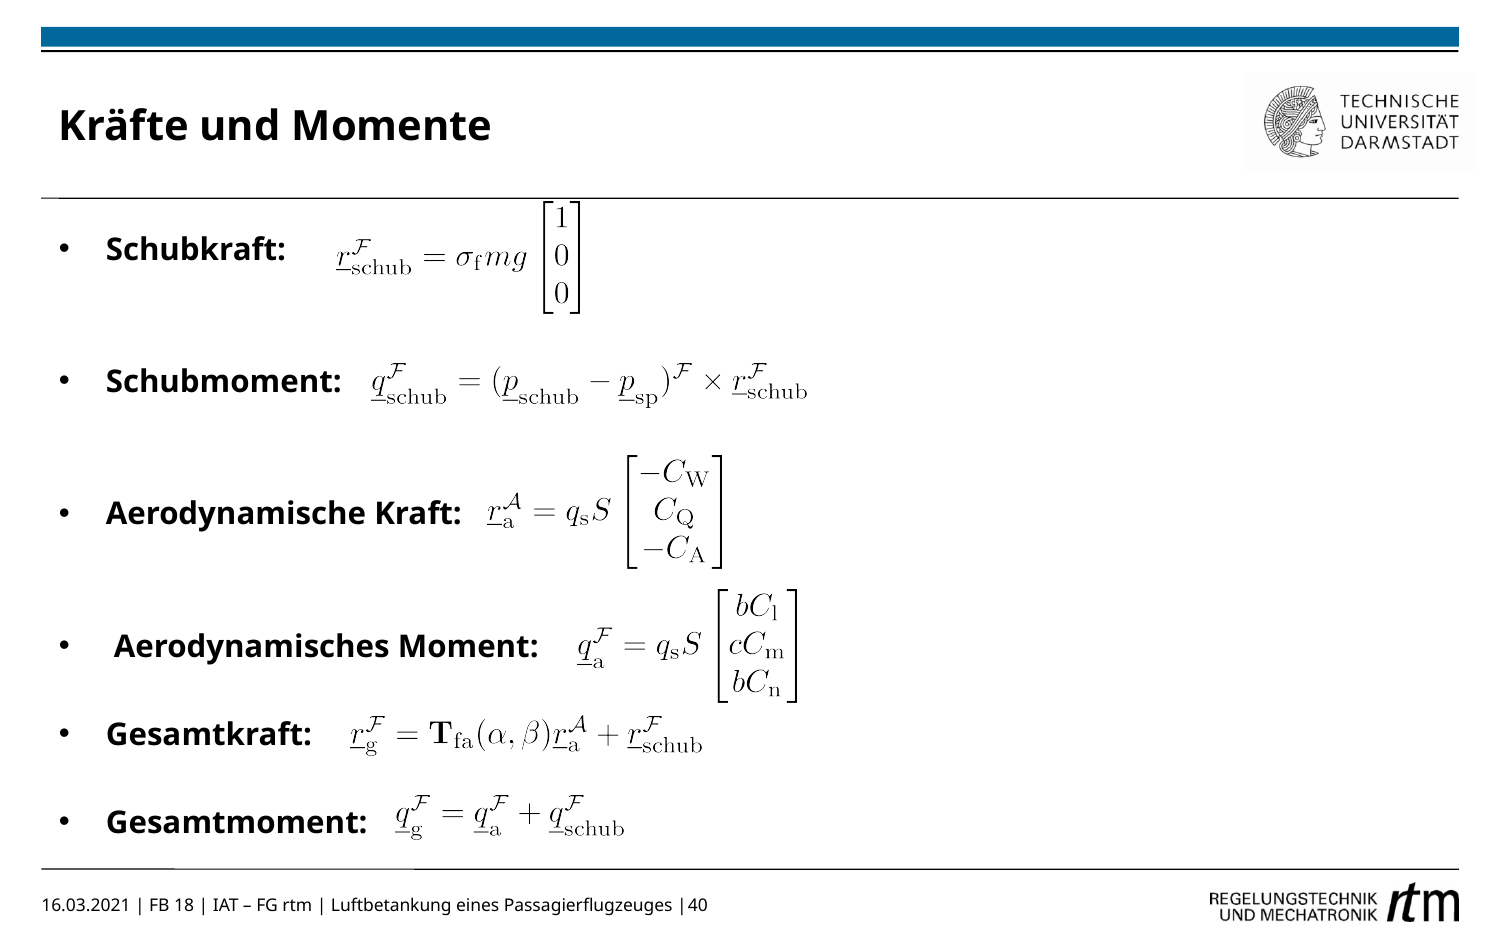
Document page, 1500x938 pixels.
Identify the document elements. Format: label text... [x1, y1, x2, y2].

picture [350, 715, 703, 756]
picture [1210, 882, 1459, 922]
picture [371, 363, 807, 409]
picture [336, 201, 581, 315]
picture [487, 455, 722, 569]
picture [395, 795, 624, 841]
picture [1242, 73, 1477, 170]
title Kräfte und Momente [58, 66, 1149, 182]
list Schubkraft: Schubmoment: Aerodynamische Kraft: Aerodynamisches Moment: Gesamtkraft: Gesamtmoment: [58, 221, 1441, 847]
picture [577, 589, 797, 703]
